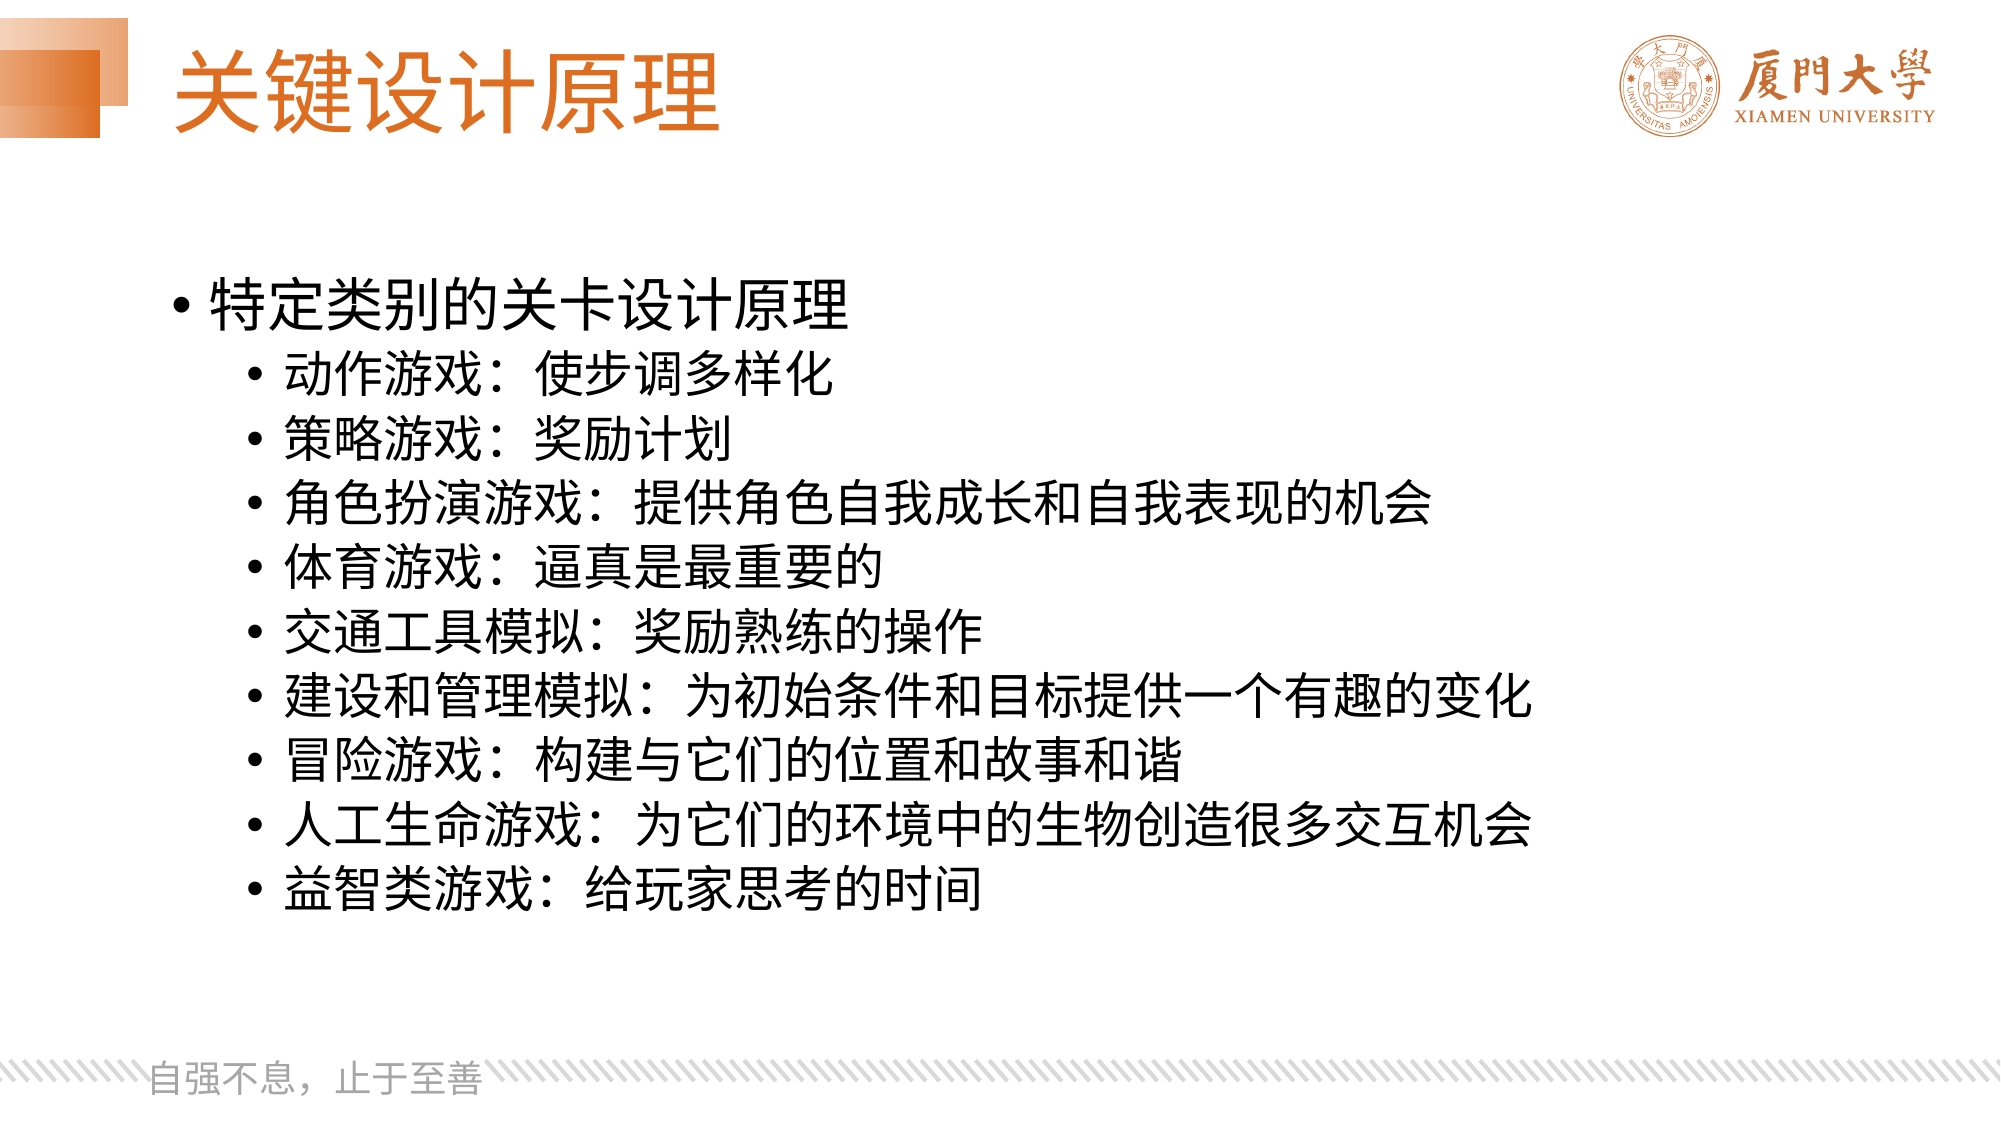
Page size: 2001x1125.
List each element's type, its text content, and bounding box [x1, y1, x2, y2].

title 关键设计原理 [156, 16, 1882, 177]
list 特定类别的关卡设计原理 动作游戏：使步调多样化 策略游戏：奖励计划 角色扮演游戏：提供角色自我成长和自我表现的机会 体育游戏：逼真是最重要的 交通工具模拟：奖励熟练的操作 建设和管理模拟：为初始条件和目标提供一个有趣的变化 冒险游戏：构建与它们的位置和故事和谐 人工生命游戏：为它们的环境中的生物创造很多交互机会 益智类游戏：给玩家思考的时间 [156, 268, 1882, 996]
